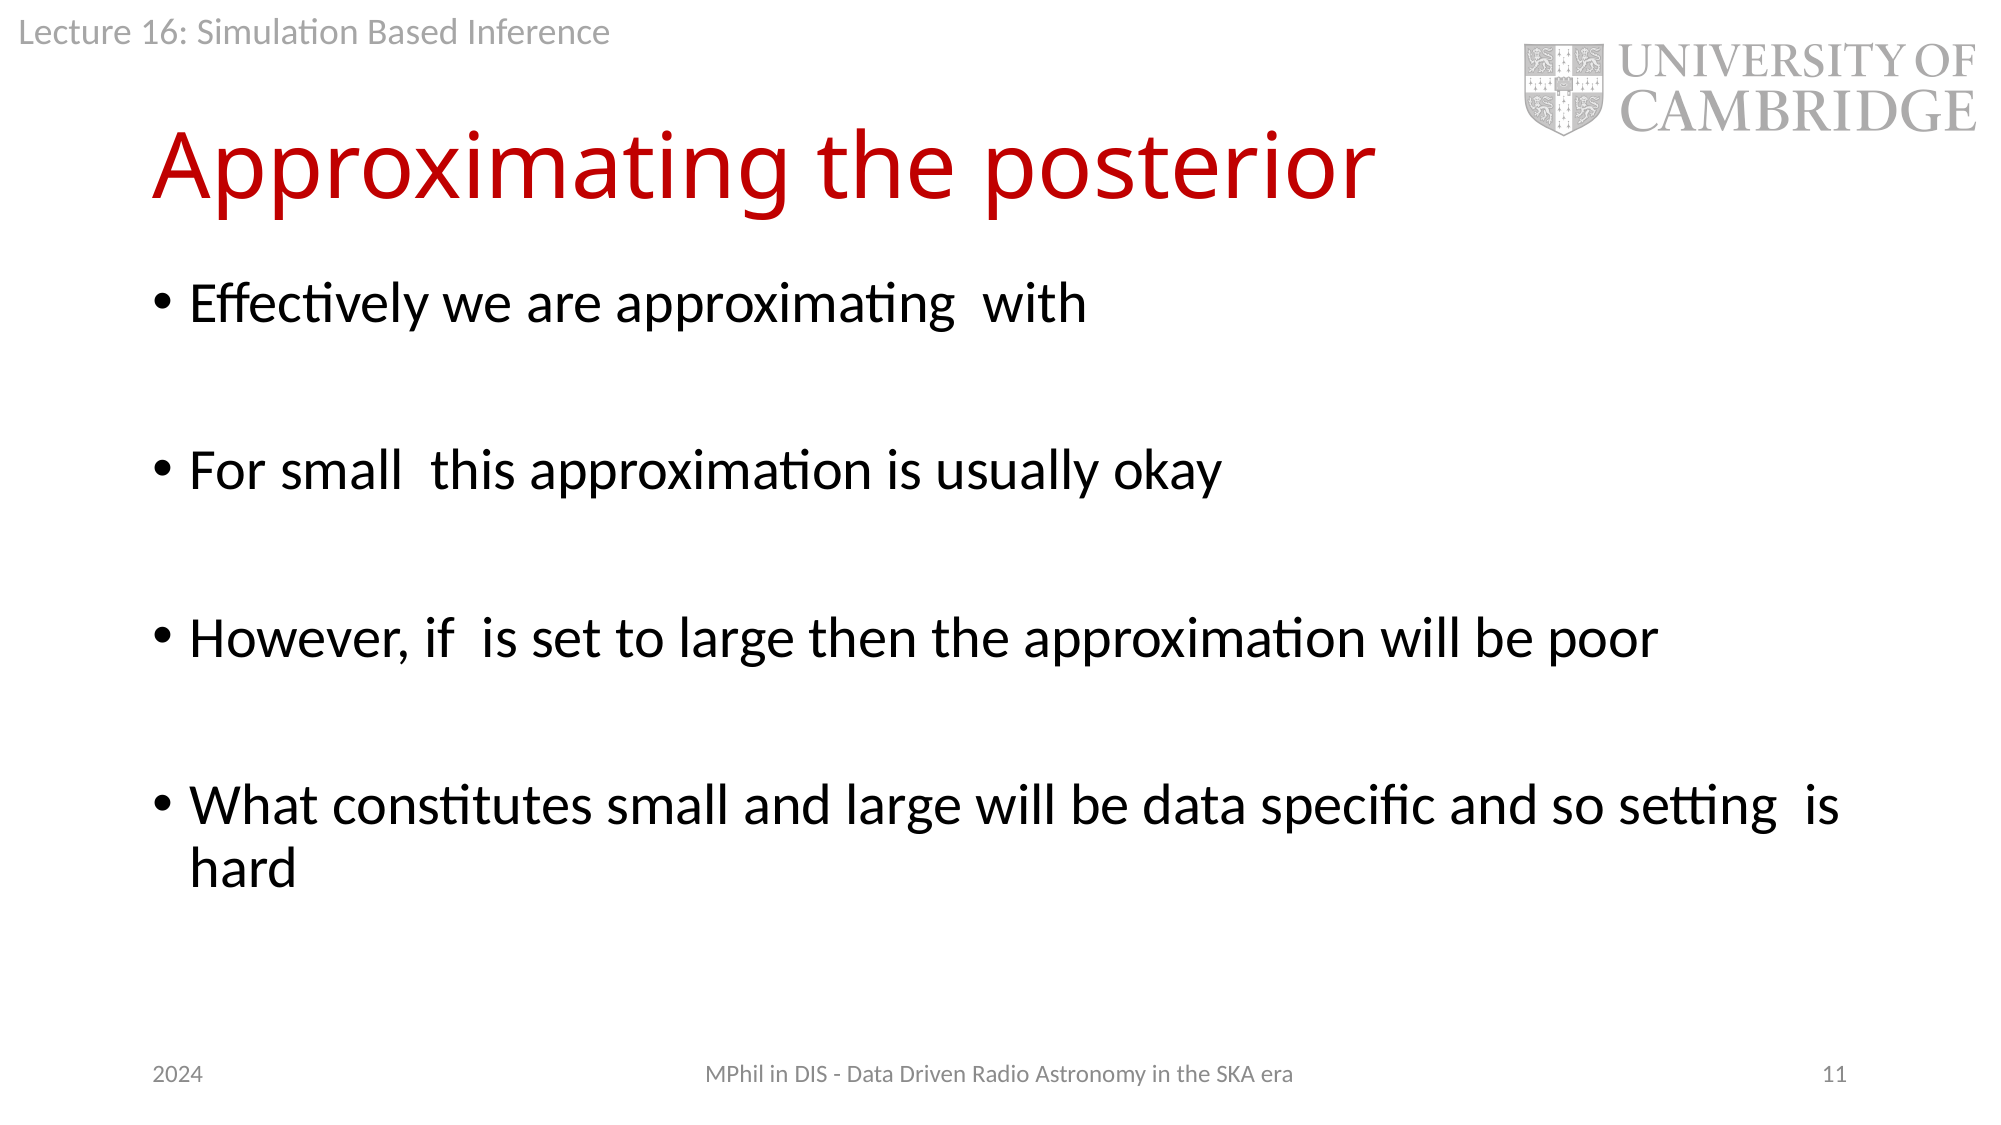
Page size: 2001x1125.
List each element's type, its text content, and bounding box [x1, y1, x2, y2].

footer MPhil in DIS - Data Driven Radio Astronomy in the SKA era [662, 1042, 1338, 1103]
title Approximating the posterior [137, 59, 1863, 278]
slide_number 11 [1412, 1042, 1863, 1103]
slide_number 2024 [137, 1042, 588, 1103]
